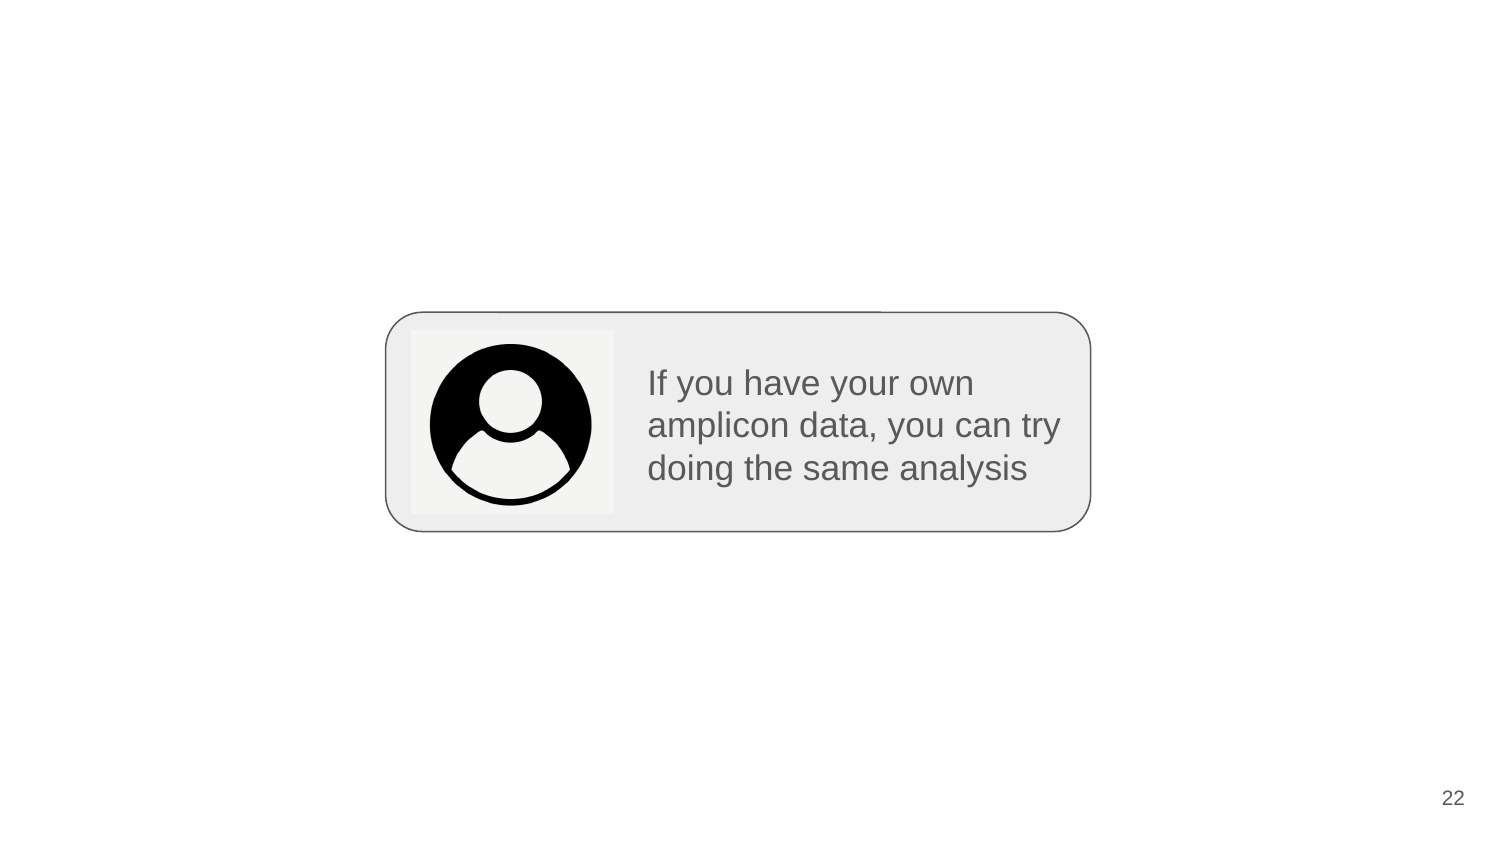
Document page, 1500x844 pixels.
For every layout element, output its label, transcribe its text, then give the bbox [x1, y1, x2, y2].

text_box [385, 312, 1091, 532]
text_box If you have your own amplicon data, you can try doing the same analysis [632, 344, 1115, 529]
slide_number ‹#› [1389, 764, 1480, 830]
picture [411, 329, 615, 514]
